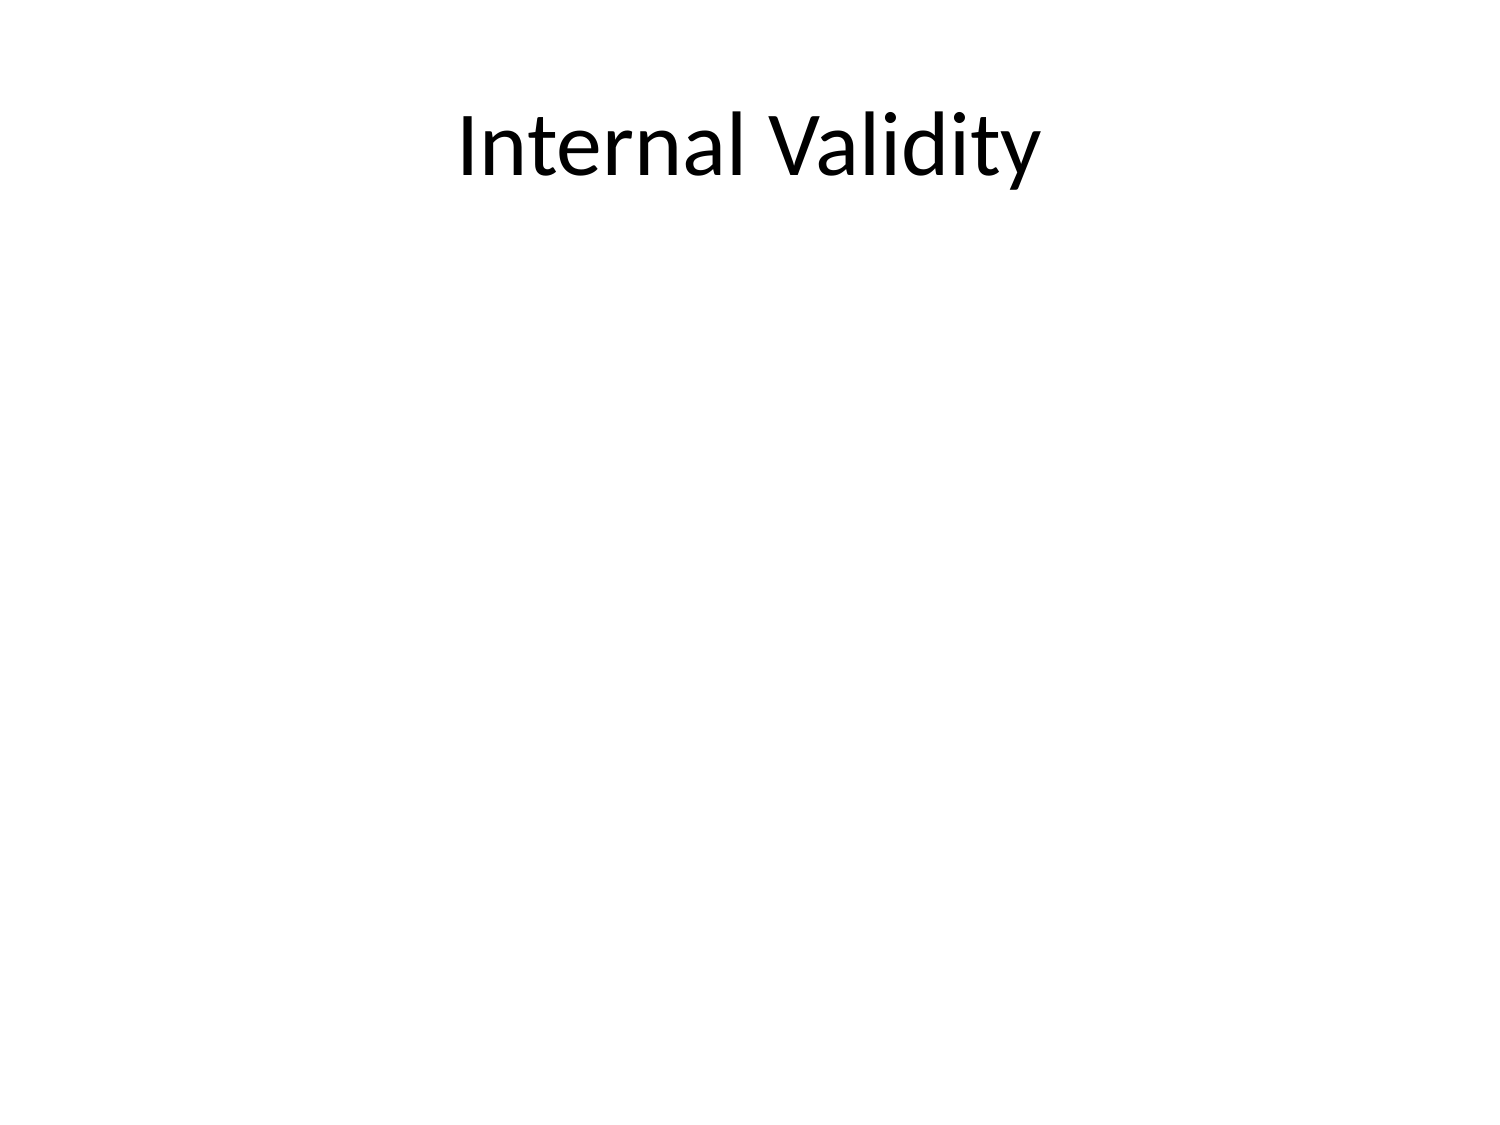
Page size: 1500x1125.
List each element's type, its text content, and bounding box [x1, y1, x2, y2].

title Internal Validity [75, 45, 1425, 233]
